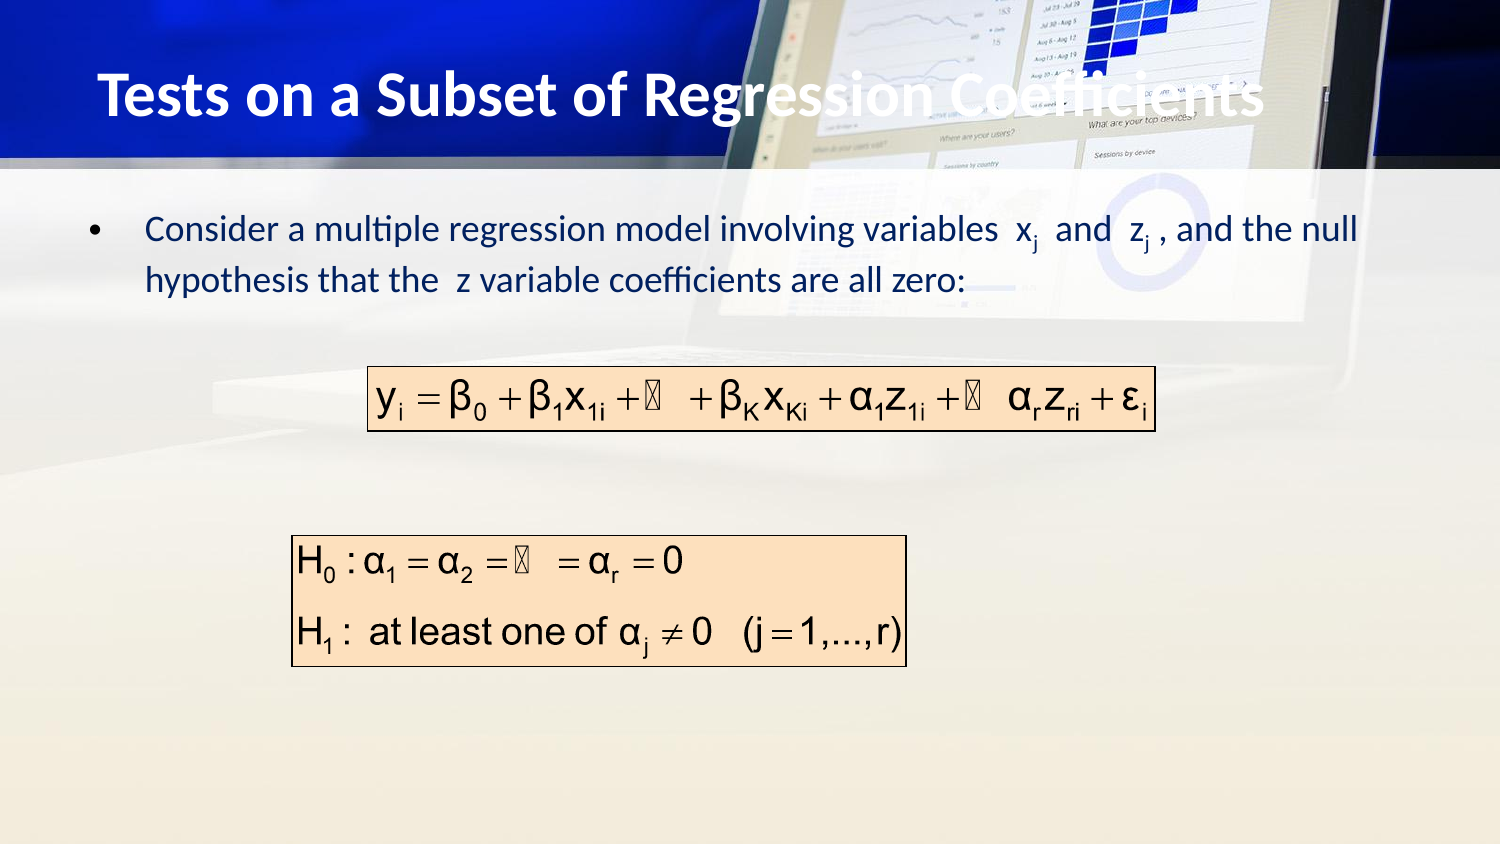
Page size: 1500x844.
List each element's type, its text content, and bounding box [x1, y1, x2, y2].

picture [0, 0, 1500, 844]
title Tests on a Subset of Regression Coefficients [82, 34, 1380, 162]
list Consider a multiple regression model involving variables xj and zj , and the null hypothesis that the z variable coefficients are all zero: [73, 196, 1427, 798]
